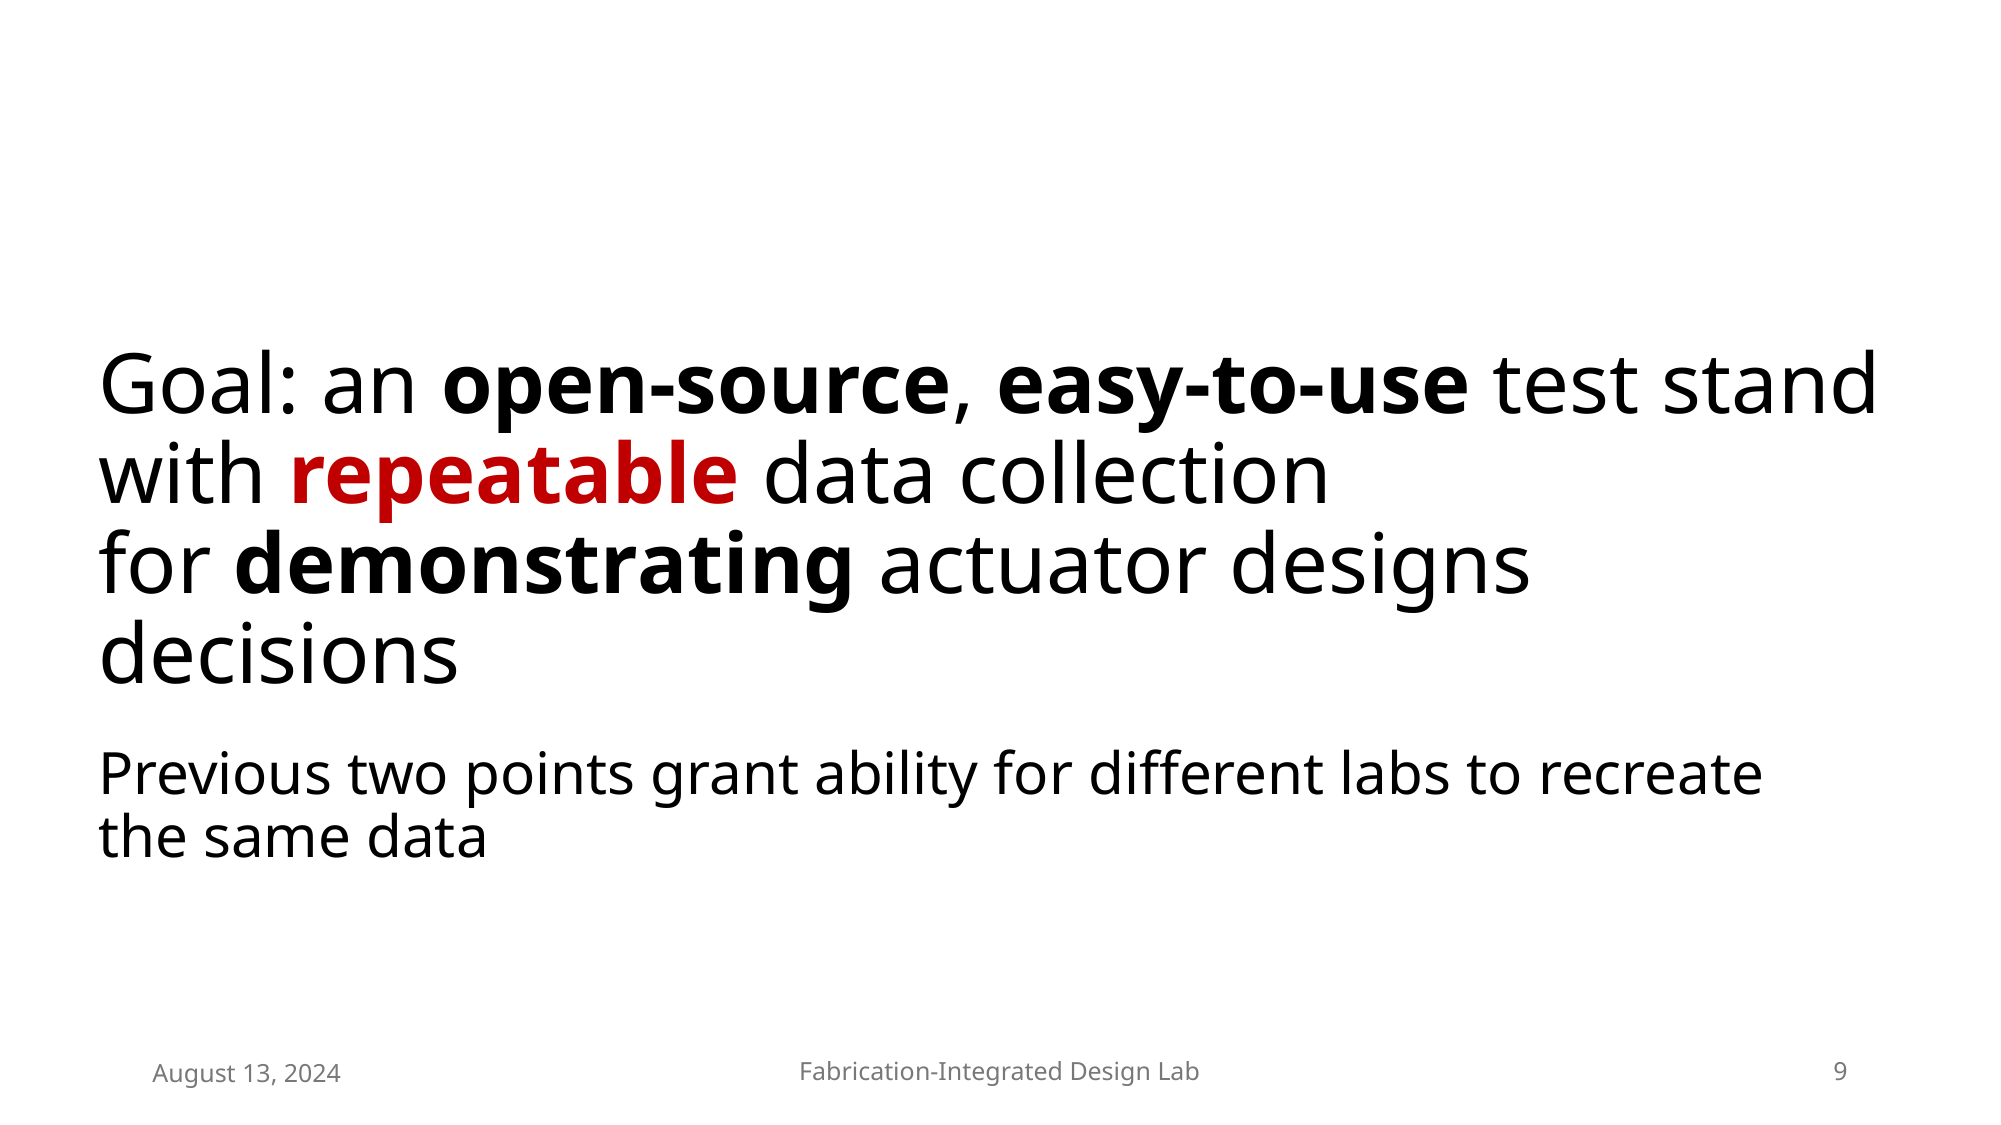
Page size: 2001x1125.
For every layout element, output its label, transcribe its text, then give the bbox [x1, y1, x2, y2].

slide_number 9 [1412, 1043, 1863, 1103]
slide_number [137, 1043, 588, 1103]
footer Fabrication-Integrated Design Lab [662, 1043, 1338, 1103]
text_box Previous two points grant ability for different labs to recreate the same data [83, 736, 1863, 1001]
list Goal: an open-source, easy-to-use test stand with repeatable data collection for demonstrating actuator designs decisions [83, 0, 1917, 1043]
